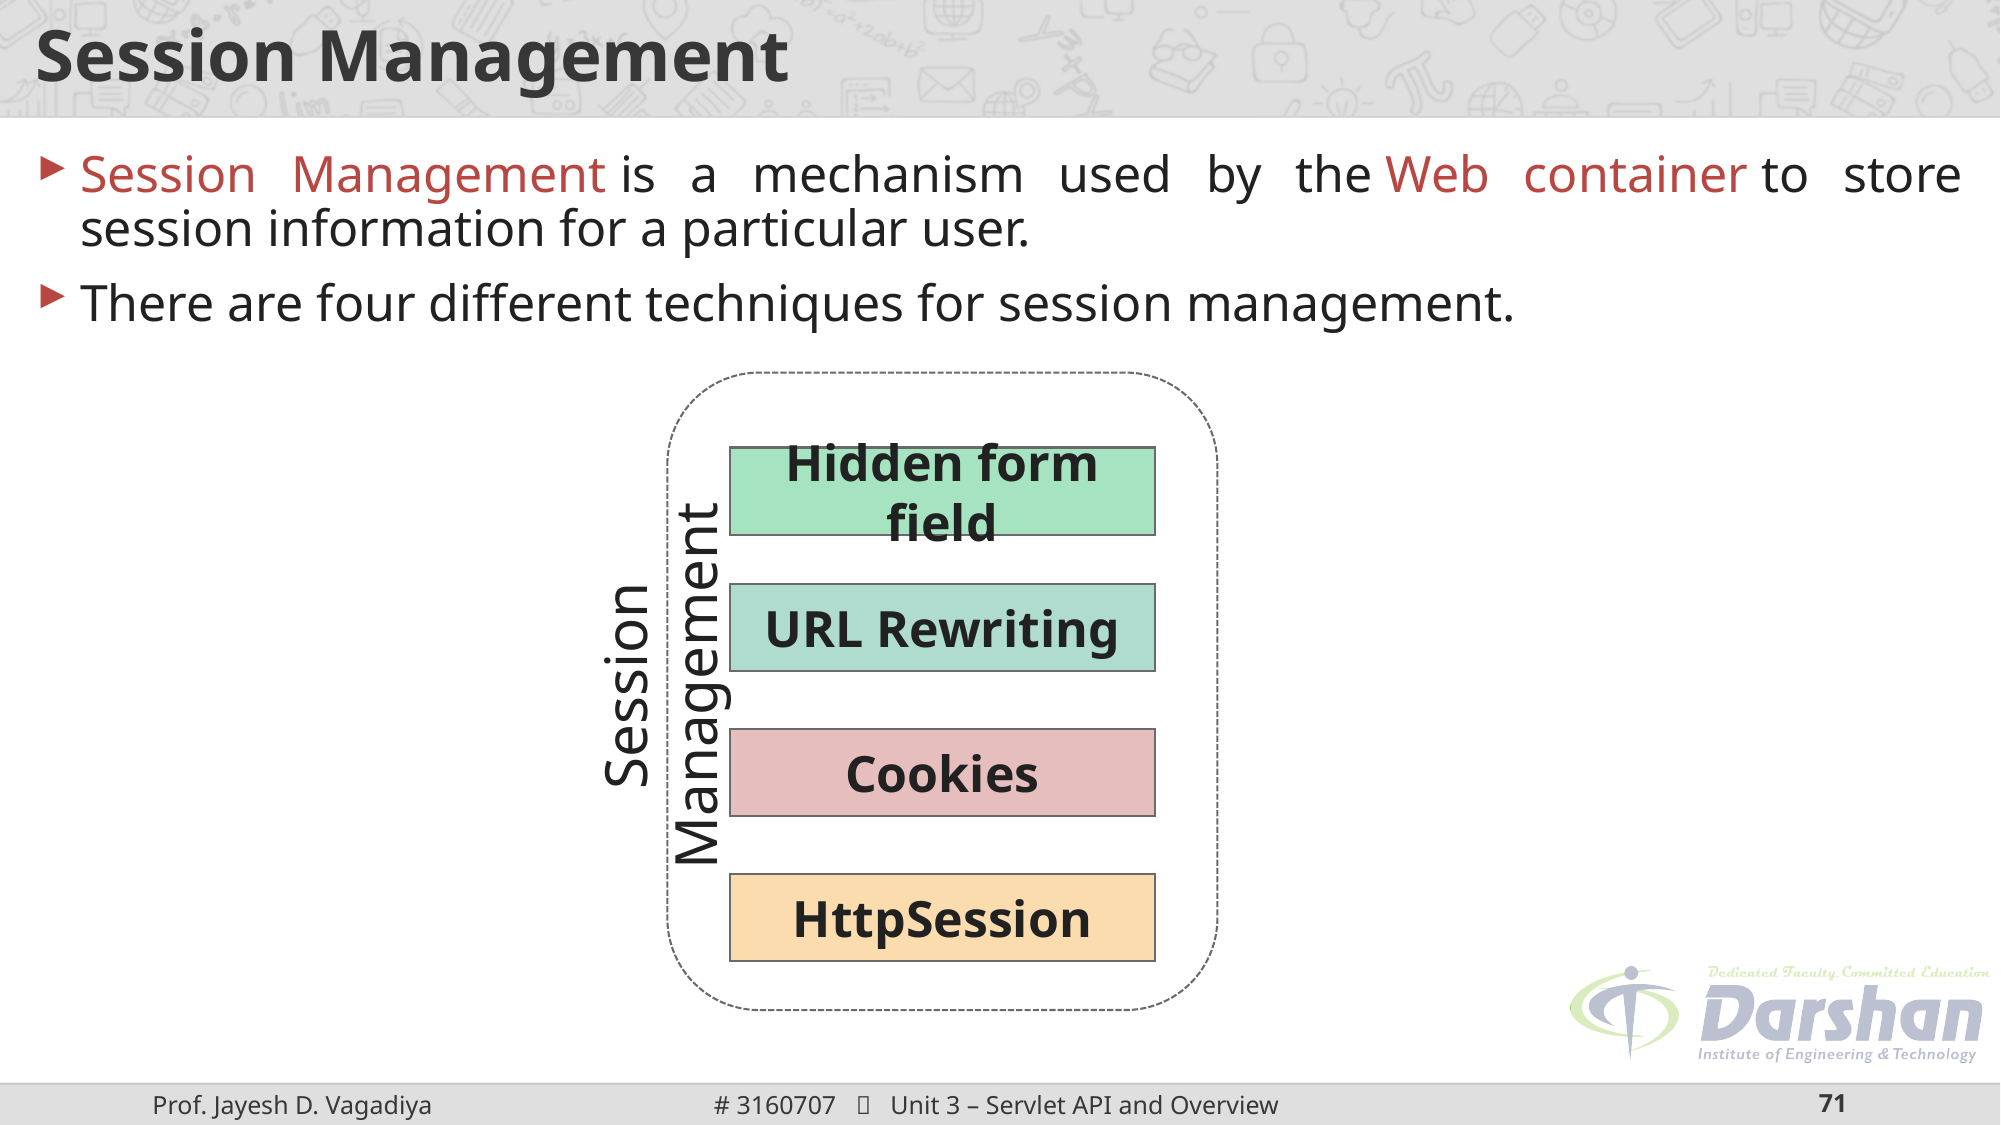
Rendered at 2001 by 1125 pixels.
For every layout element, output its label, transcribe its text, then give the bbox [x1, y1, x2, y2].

text_box URL Rewriting [737, 583, 1156, 672]
text_box Session Management [581, 410, 737, 962]
list Session Management is a mechanism used by the Web container to store session information for a particular user. There are four different techniques for session management. [21, 141, 1979, 1059]
text_box HttpSession [737, 873, 1156, 962]
title Session Management [0, 0, 2000, 117]
text_box Hidden form field [737, 446, 1156, 536]
text_box 1 2 3 4 5 6 7 8 9 10 11 12 13 14 15 16 17 18 19 20 21 22 23 [1570, 966, 1990, 1063]
text_box Cookies [737, 728, 1156, 817]
text_box [677, 371, 1219, 1012]
